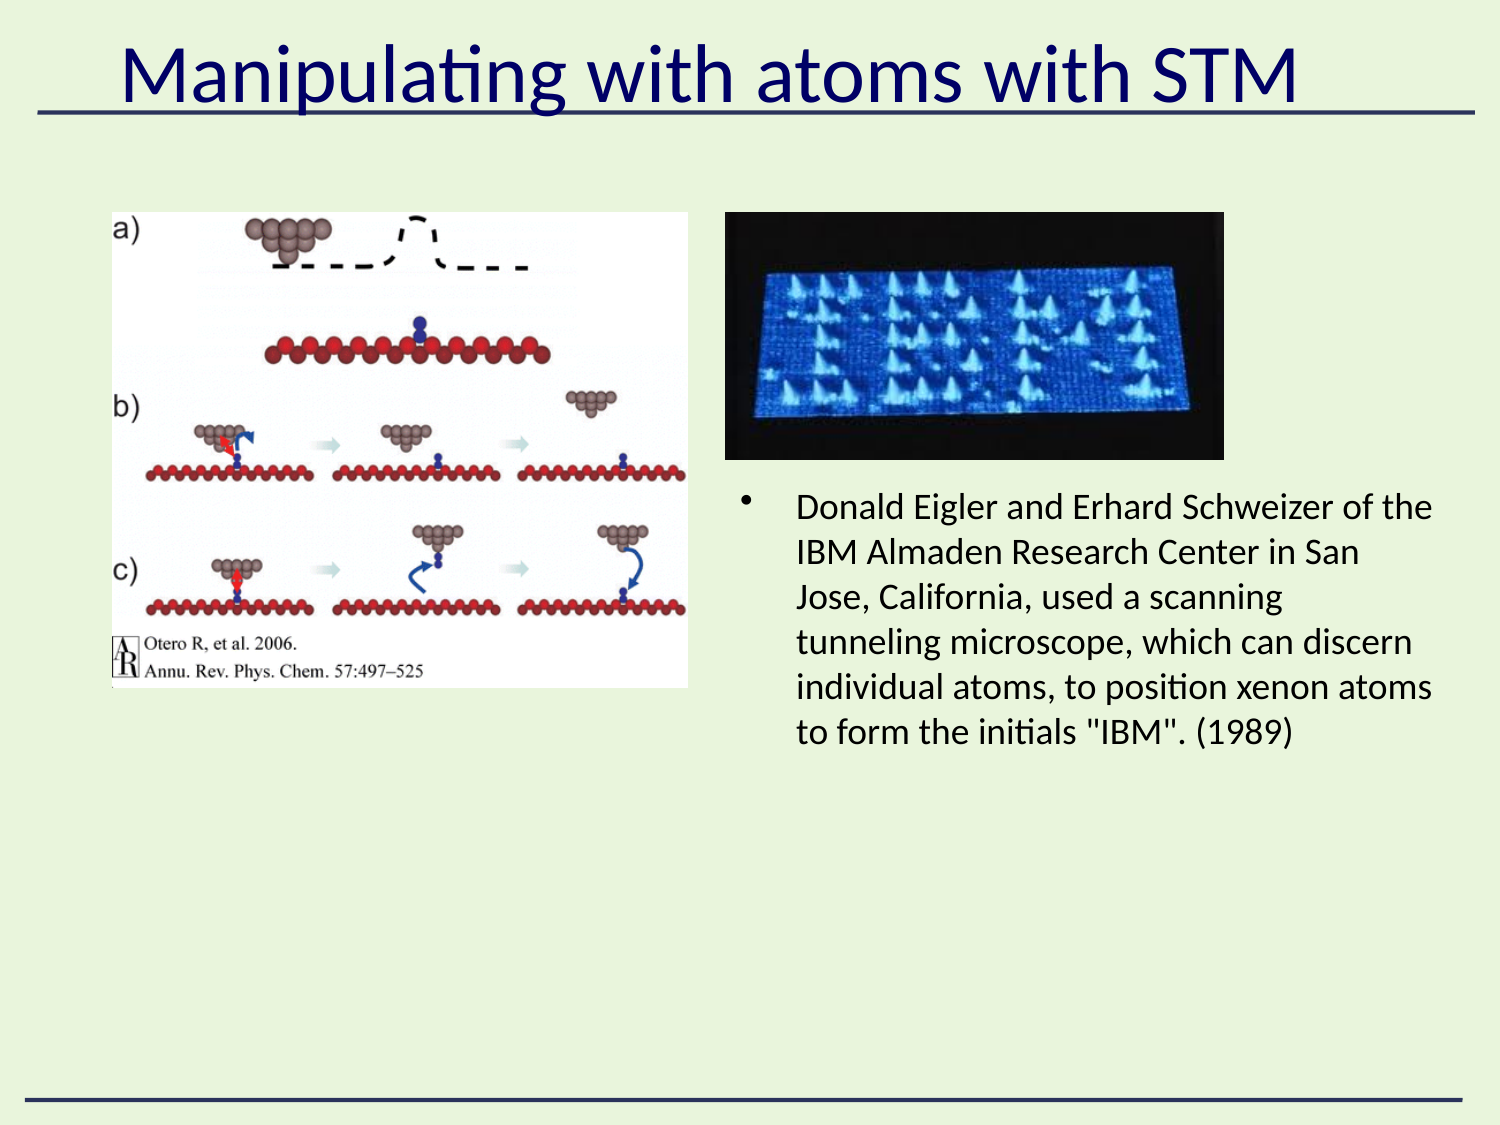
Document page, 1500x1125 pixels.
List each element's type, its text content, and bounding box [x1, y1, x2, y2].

picture [724, 212, 1224, 460]
picture [112, 212, 688, 688]
title Manipulating with atoms with STM [74, 24, 1348, 113]
list Donald Eigler and Erhard Schweizer of the IBM Almaden Research Center in San Jose, California, used a scanning tunneling microscope, which can discern individual atoms, to position xenon atoms to form the initials "IBM". (1989) [724, 474, 1451, 976]
